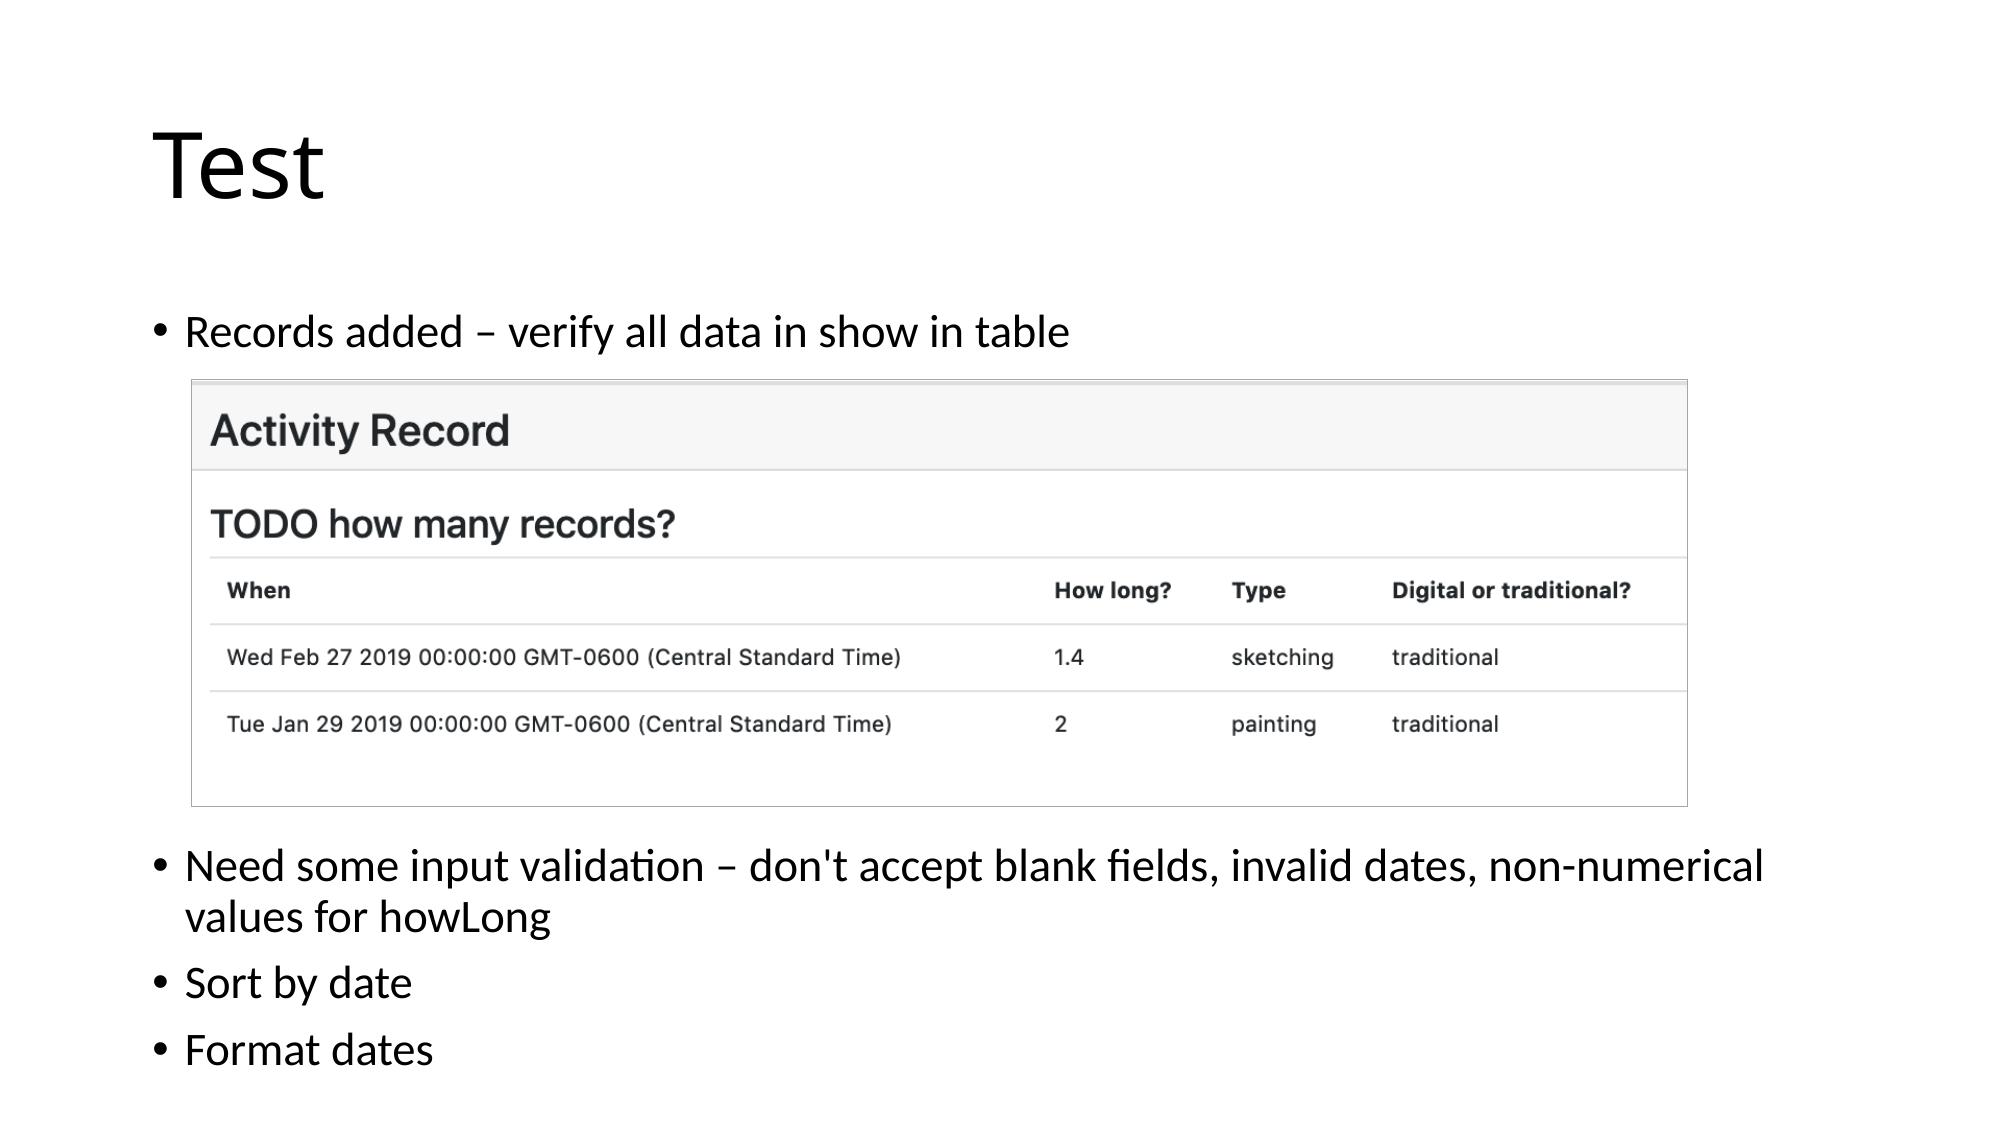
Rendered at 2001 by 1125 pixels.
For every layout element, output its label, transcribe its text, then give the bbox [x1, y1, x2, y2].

picture [191, 379, 1688, 807]
title Test [137, 59, 1863, 278]
list Records added – verify all data in show in table Need some input validation – don't accept blank fields, invalid dates, non-numerical values for howLong Sort by date Format dates [137, 299, 1863, 1085]
